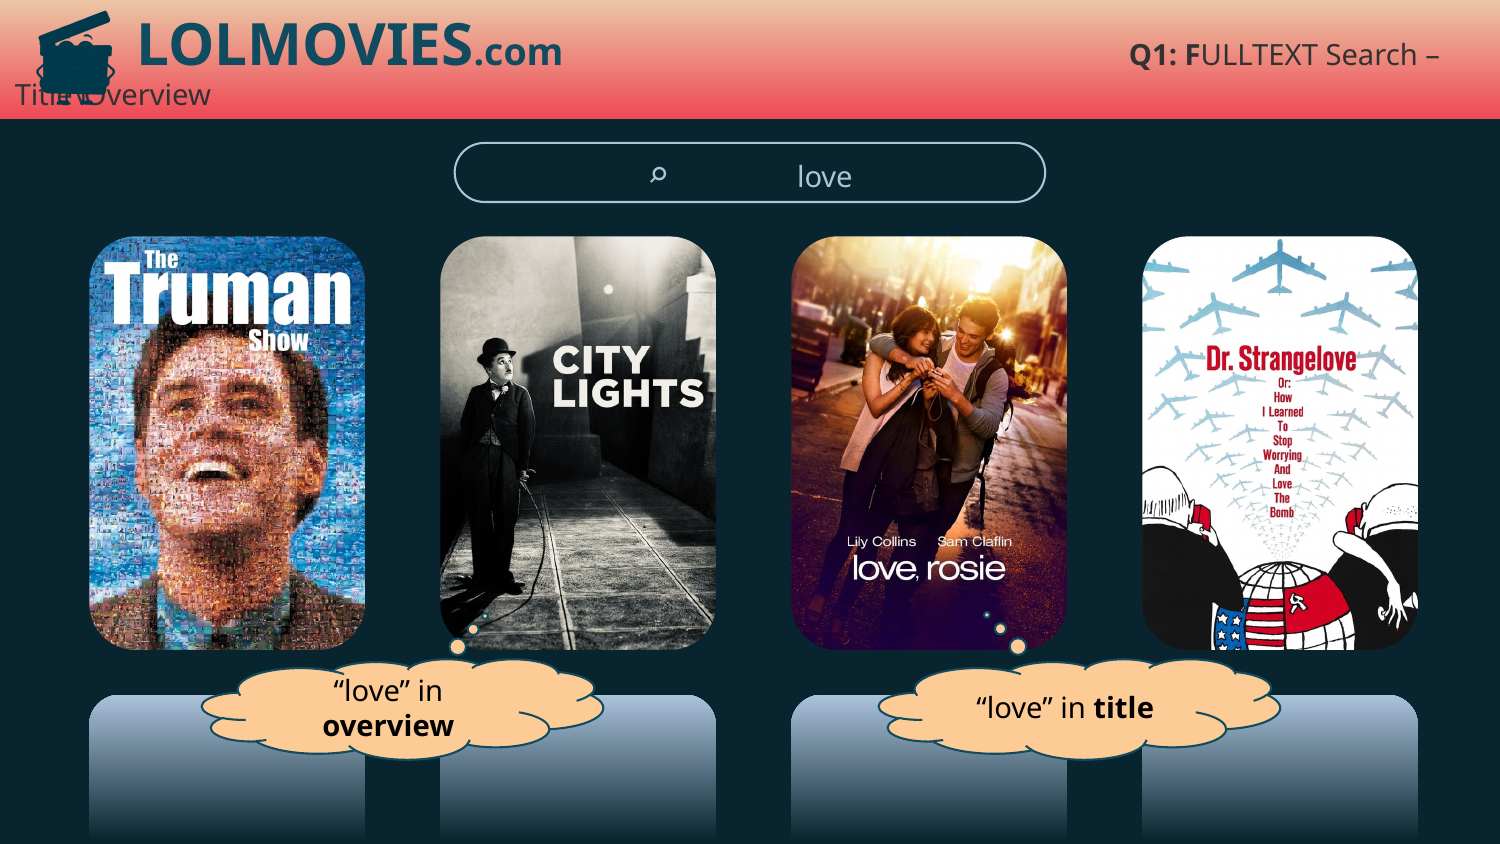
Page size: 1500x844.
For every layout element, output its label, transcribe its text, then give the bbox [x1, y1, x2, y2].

picture [1142, 236, 1418, 650]
text_box “love” in title [877, 658, 1282, 761]
picture [791, 236, 1067, 650]
text_box [790, 693, 1068, 844]
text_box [0, 0, 1500, 119]
picture [440, 236, 716, 650]
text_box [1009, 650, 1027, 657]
text_box [439, 693, 717, 844]
text_box [1141, 693, 1419, 844]
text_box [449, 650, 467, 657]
text_box “love” in overview [200, 658, 605, 761]
picture [89, 236, 365, 650]
text_box [88, 693, 366, 844]
text_box ⌕ love [453, 141, 1047, 204]
